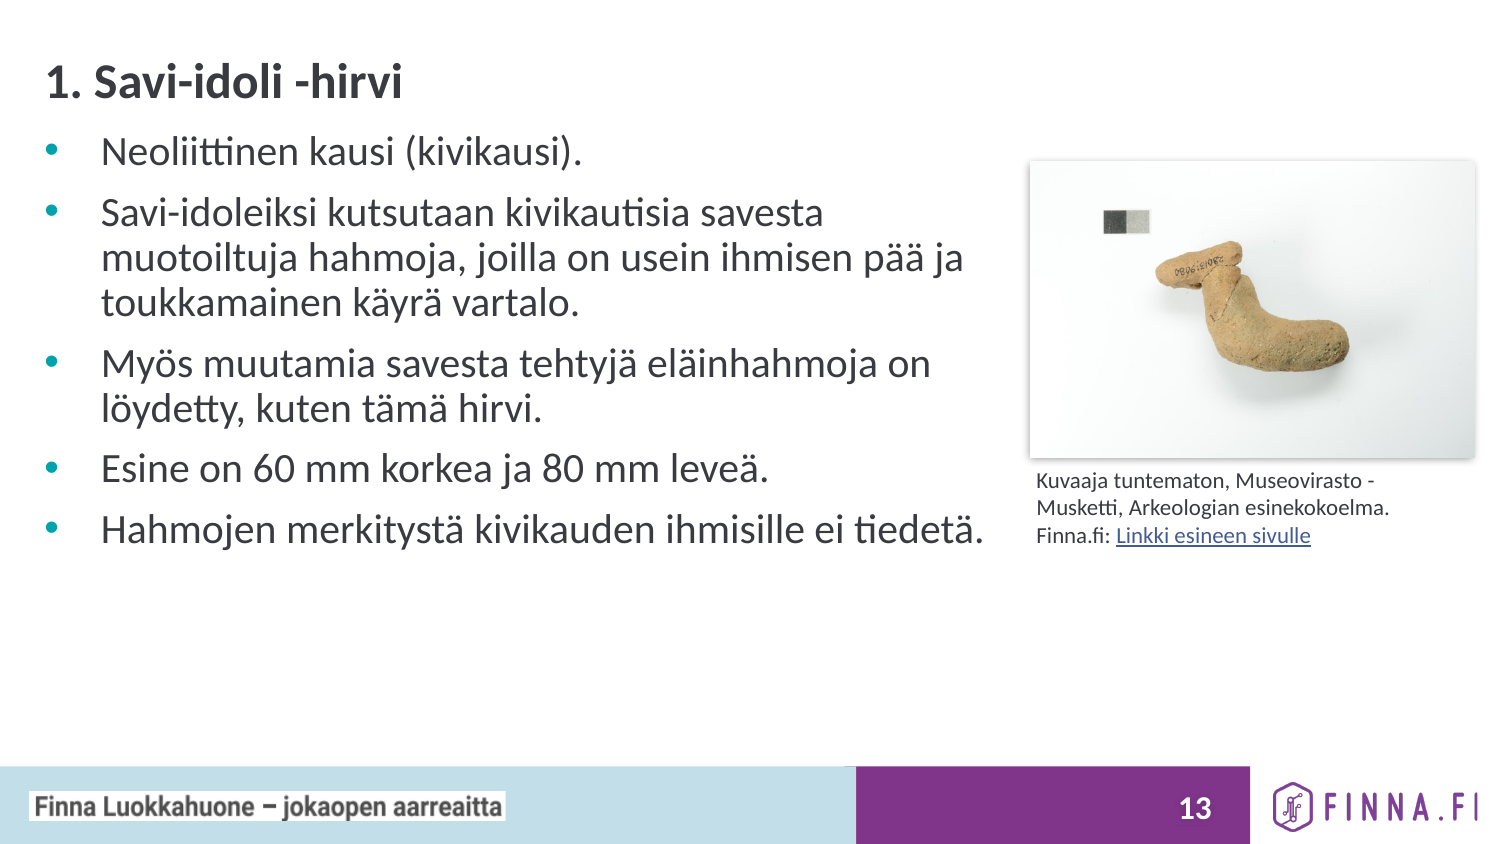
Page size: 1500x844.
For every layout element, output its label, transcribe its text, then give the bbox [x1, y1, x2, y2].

title 1. Savi-idoli -hirvi [29, 33, 727, 114]
list Neoliittinen kausi (kivikausi). Savi-idoleiksi kutsutaan kivikautisia savesta muotoiltuja hahmoja, joilla on usein ihmisen pää ja toukkamainen käyrä vartalo. Myös muutamia savesta tehtyjä eläinhahmoja on löydetty, kuten tämä hirvi. Esine on 60 mm korkea ja 80 mm leveä. Hahmojen merkitystä kivikauden ihmisille ei tiedetä. [29, 114, 1006, 741]
slide_number 12 [1155, 781, 1227, 831]
picture [1030, 161, 1475, 458]
text_box Kuvaaja tuntematon, Museovirasto - Musketti, Arkeologian esinekokoelma. Finna.fi: Linkki esineen sivulle [1021, 458, 1483, 556]
